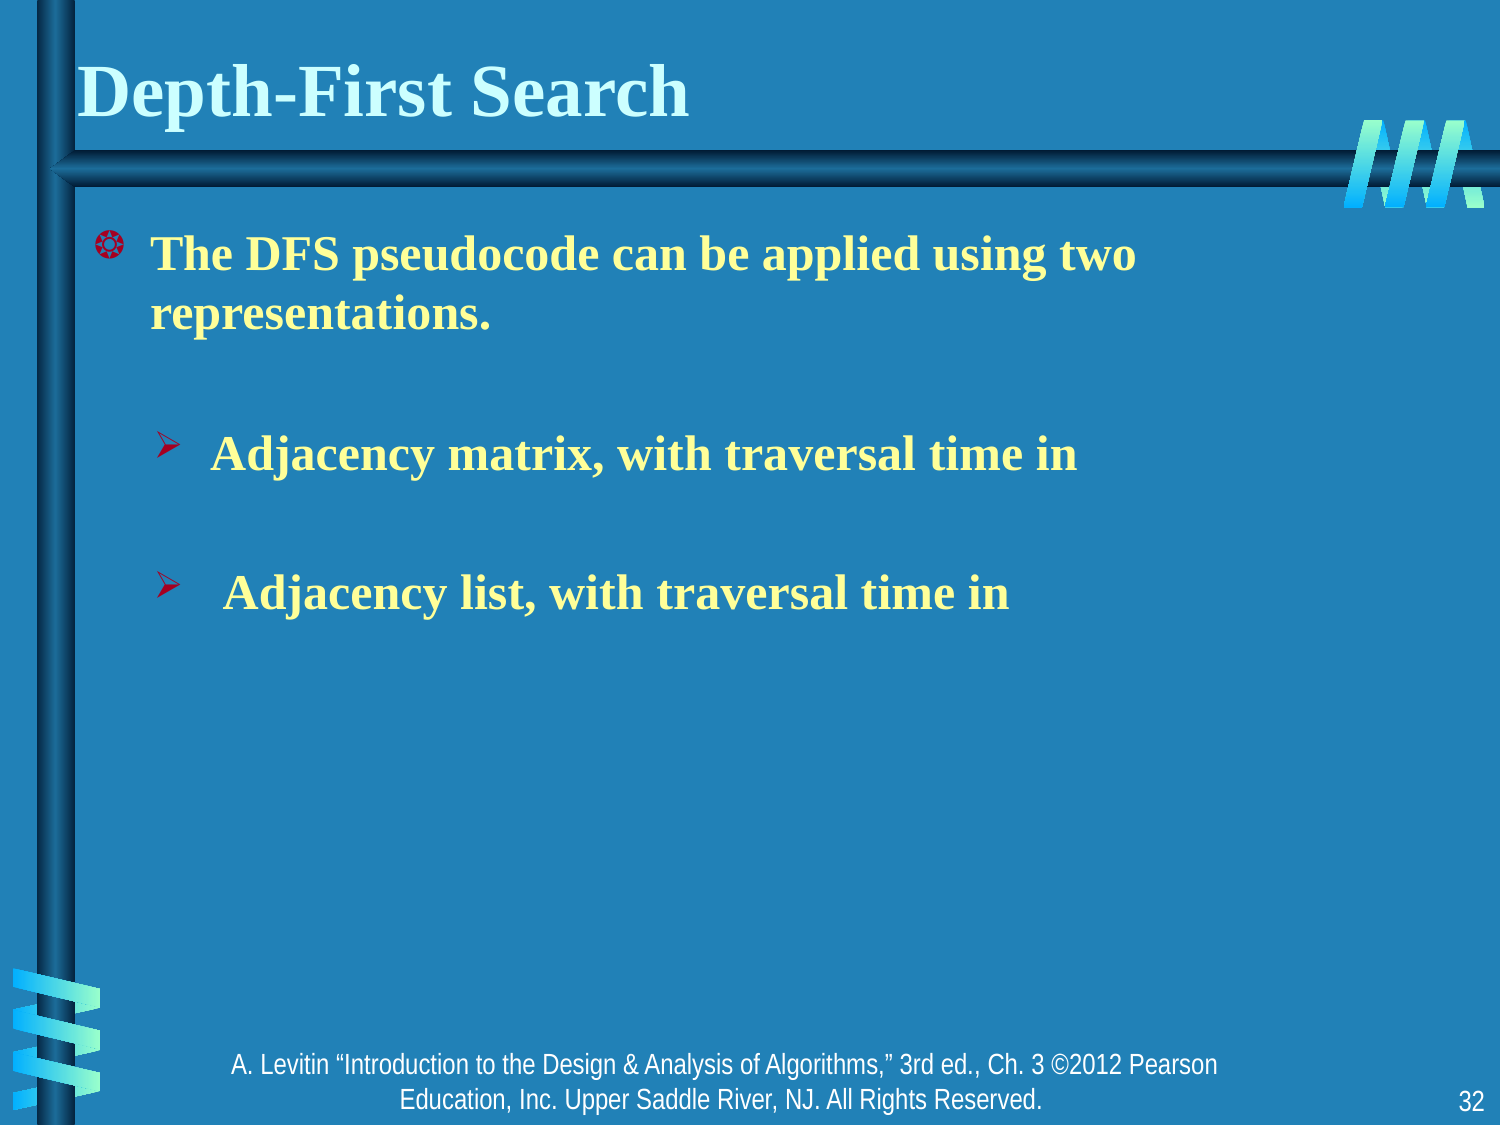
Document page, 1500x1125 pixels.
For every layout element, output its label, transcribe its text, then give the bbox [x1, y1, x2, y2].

title Depth-First Search [62, 24, 1475, 140]
footer A. Levitin “Introduction to the Design & Analysis of Algorithms,” 3rd ed., Ch. 3 ©2012 Pearson Education, Inc. Upper Saddle River, NJ. All Rights Reserved. [200, 1037, 1250, 1088]
slide_number 32 [1187, 1074, 1500, 1125]
